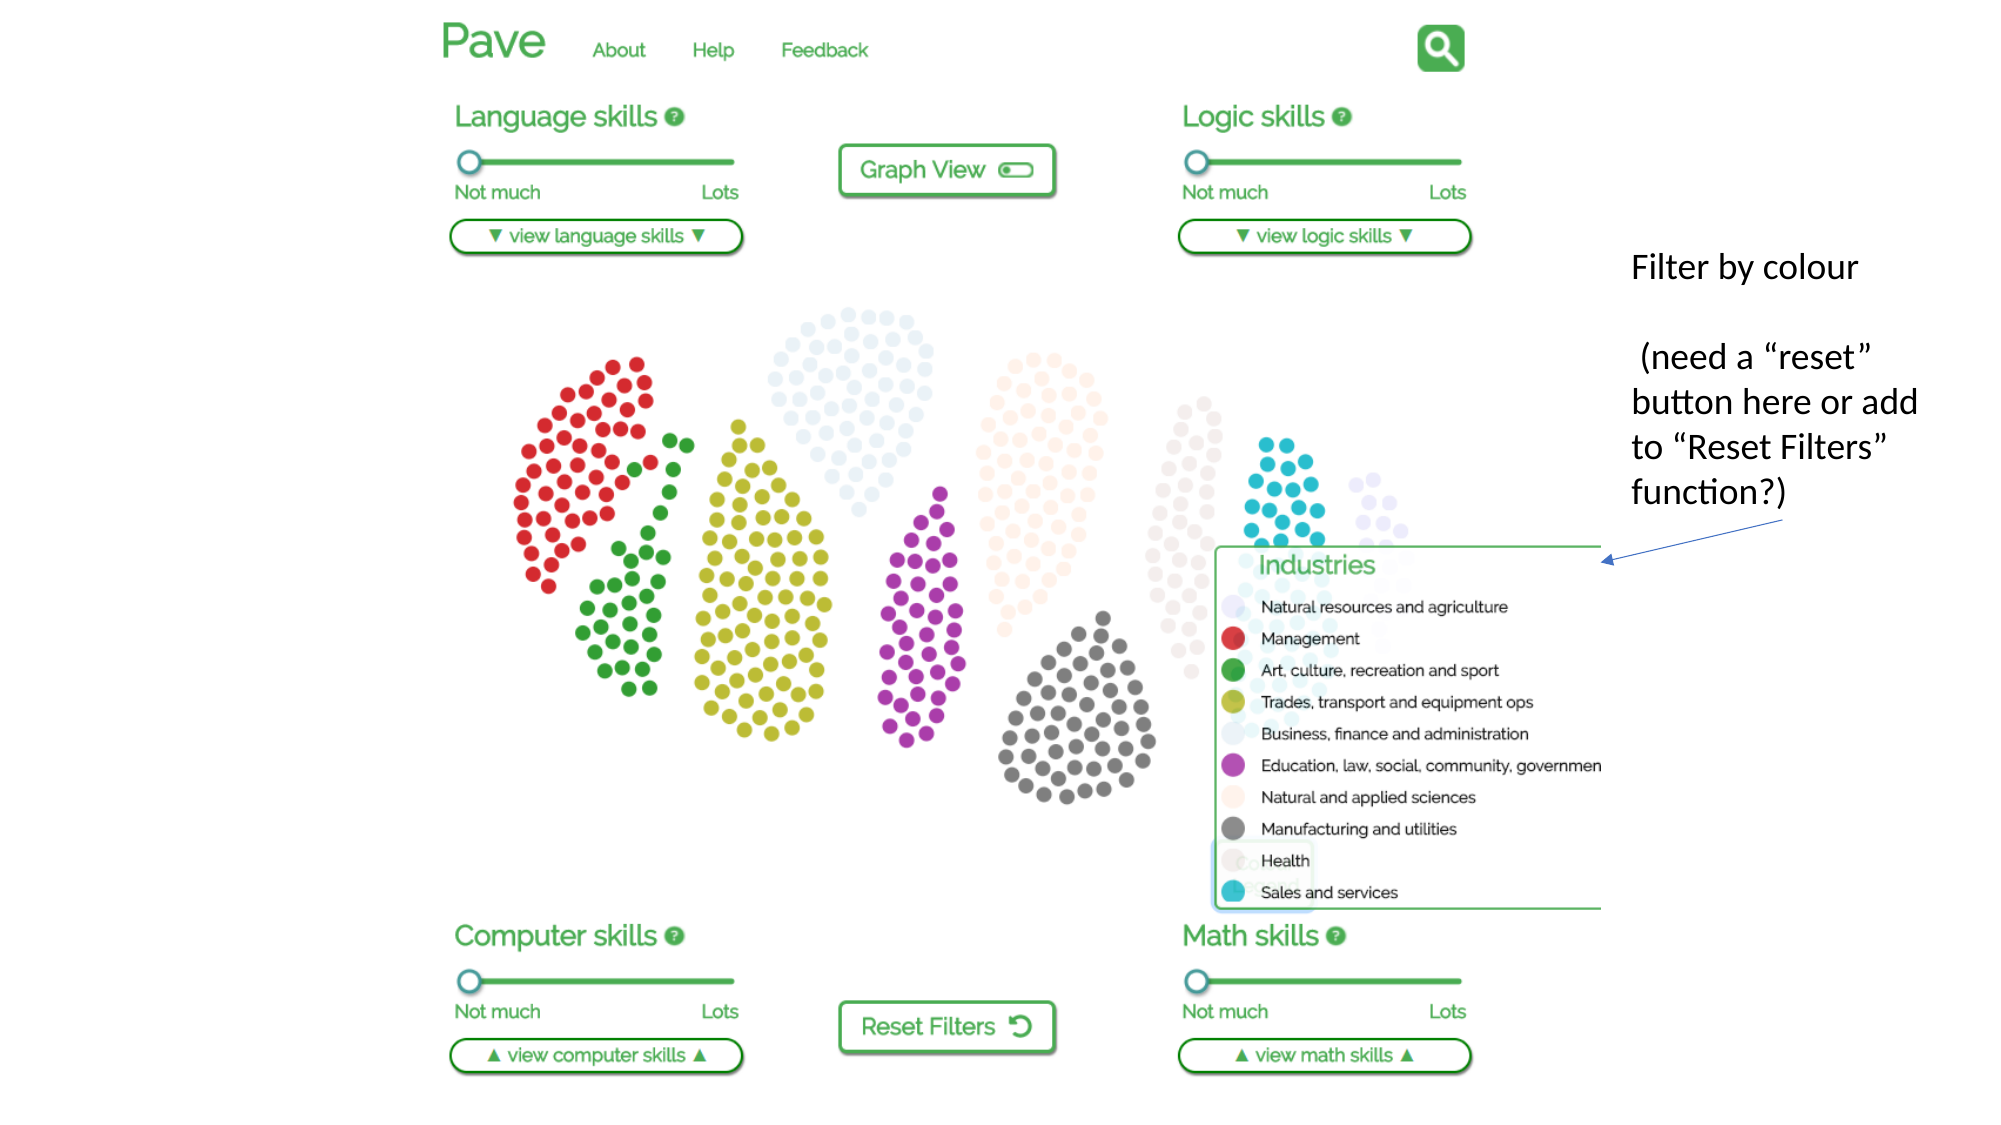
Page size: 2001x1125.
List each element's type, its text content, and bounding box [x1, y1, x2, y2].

picture [399, 0, 1601, 1125]
text_box Filter by colour (need a “reset” button here or add to “Reset Filters” function?) [1616, 235, 1949, 520]
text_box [1600, 522, 1783, 563]
